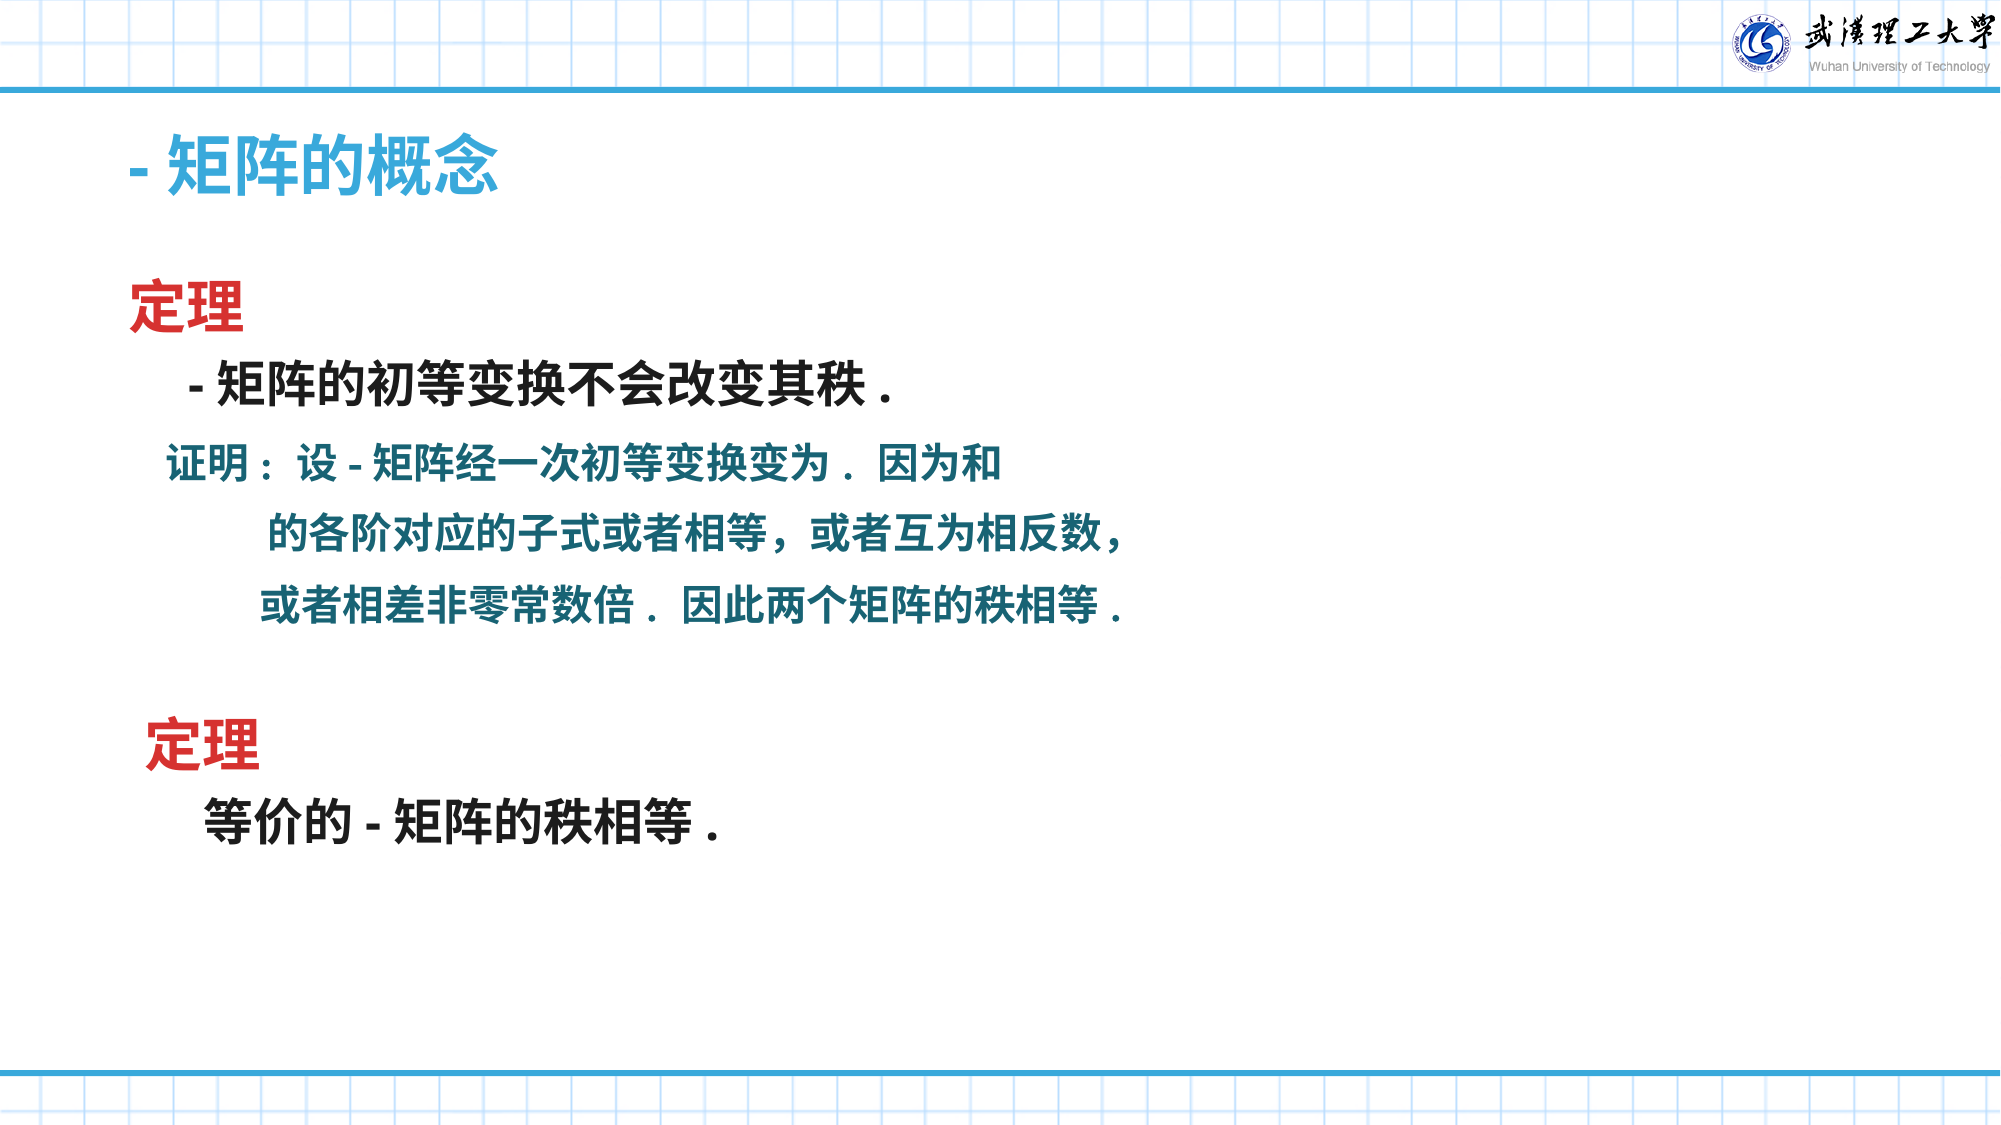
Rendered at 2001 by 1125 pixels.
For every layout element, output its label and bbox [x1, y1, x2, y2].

picture [0, 1077, 2001, 1125]
picture [0, 0, 2001, 87]
